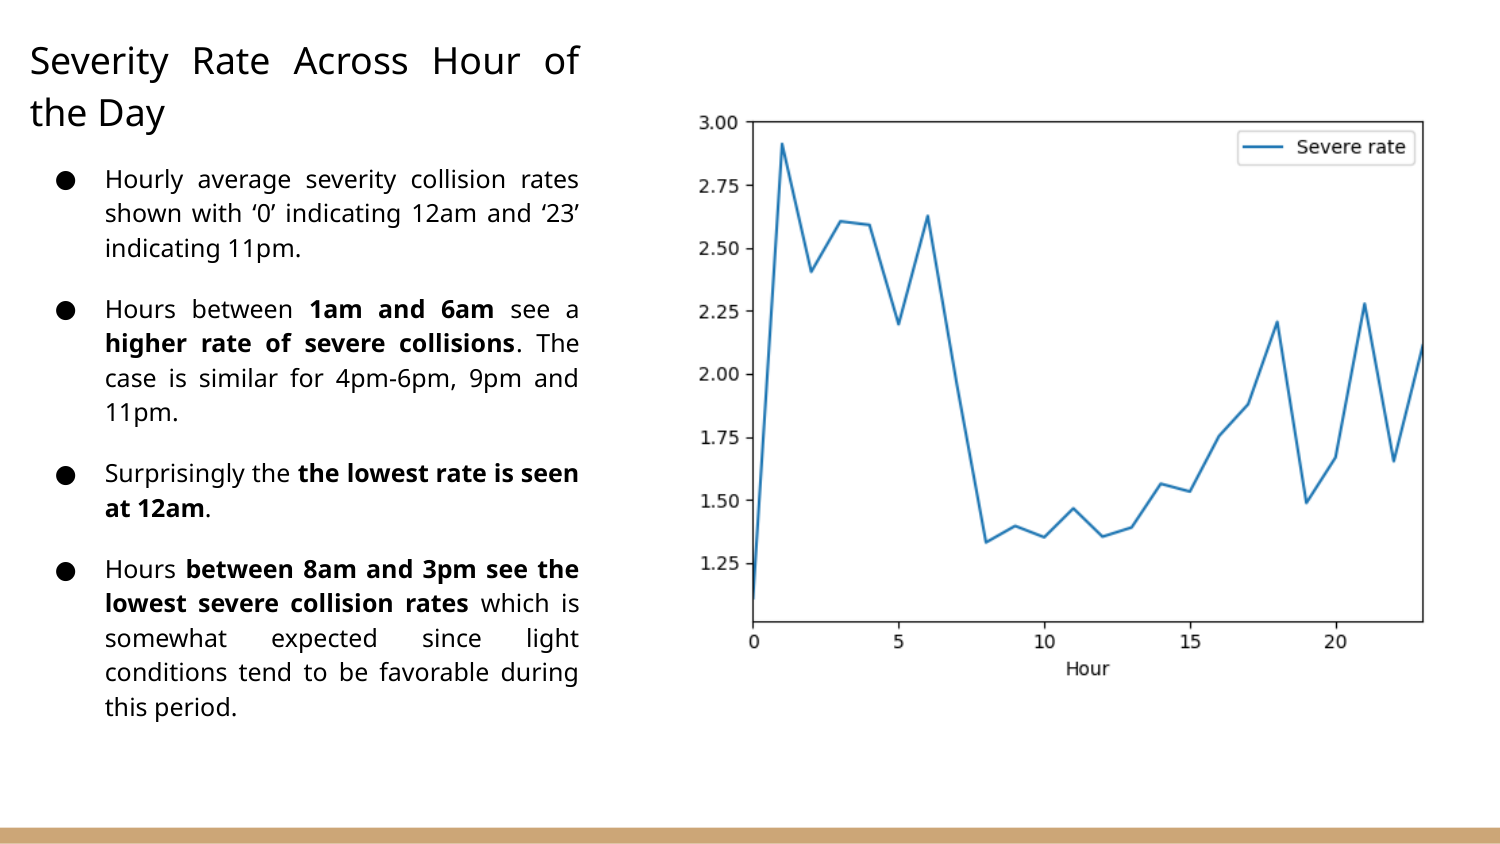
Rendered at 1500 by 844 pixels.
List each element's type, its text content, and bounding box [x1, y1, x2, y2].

text_box Severity Rate Across Hour of the Day Hourly average severity collision rates shown with ‘0’ indicating 12am and ‘23’ indicating 11pm. Hours between 1am and 6am see a higher rate of severe collisions. The case is similar for 4pm-6pm, 9pm and 11pm. Surprisingly the the lowest rate is seen at 12am. Hours between 8am and 3pm see the lowest severe collision rates which is somewhat expected since light conditions tend to be favorable during this period. [14, 15, 595, 822]
picture [684, 101, 1440, 694]
